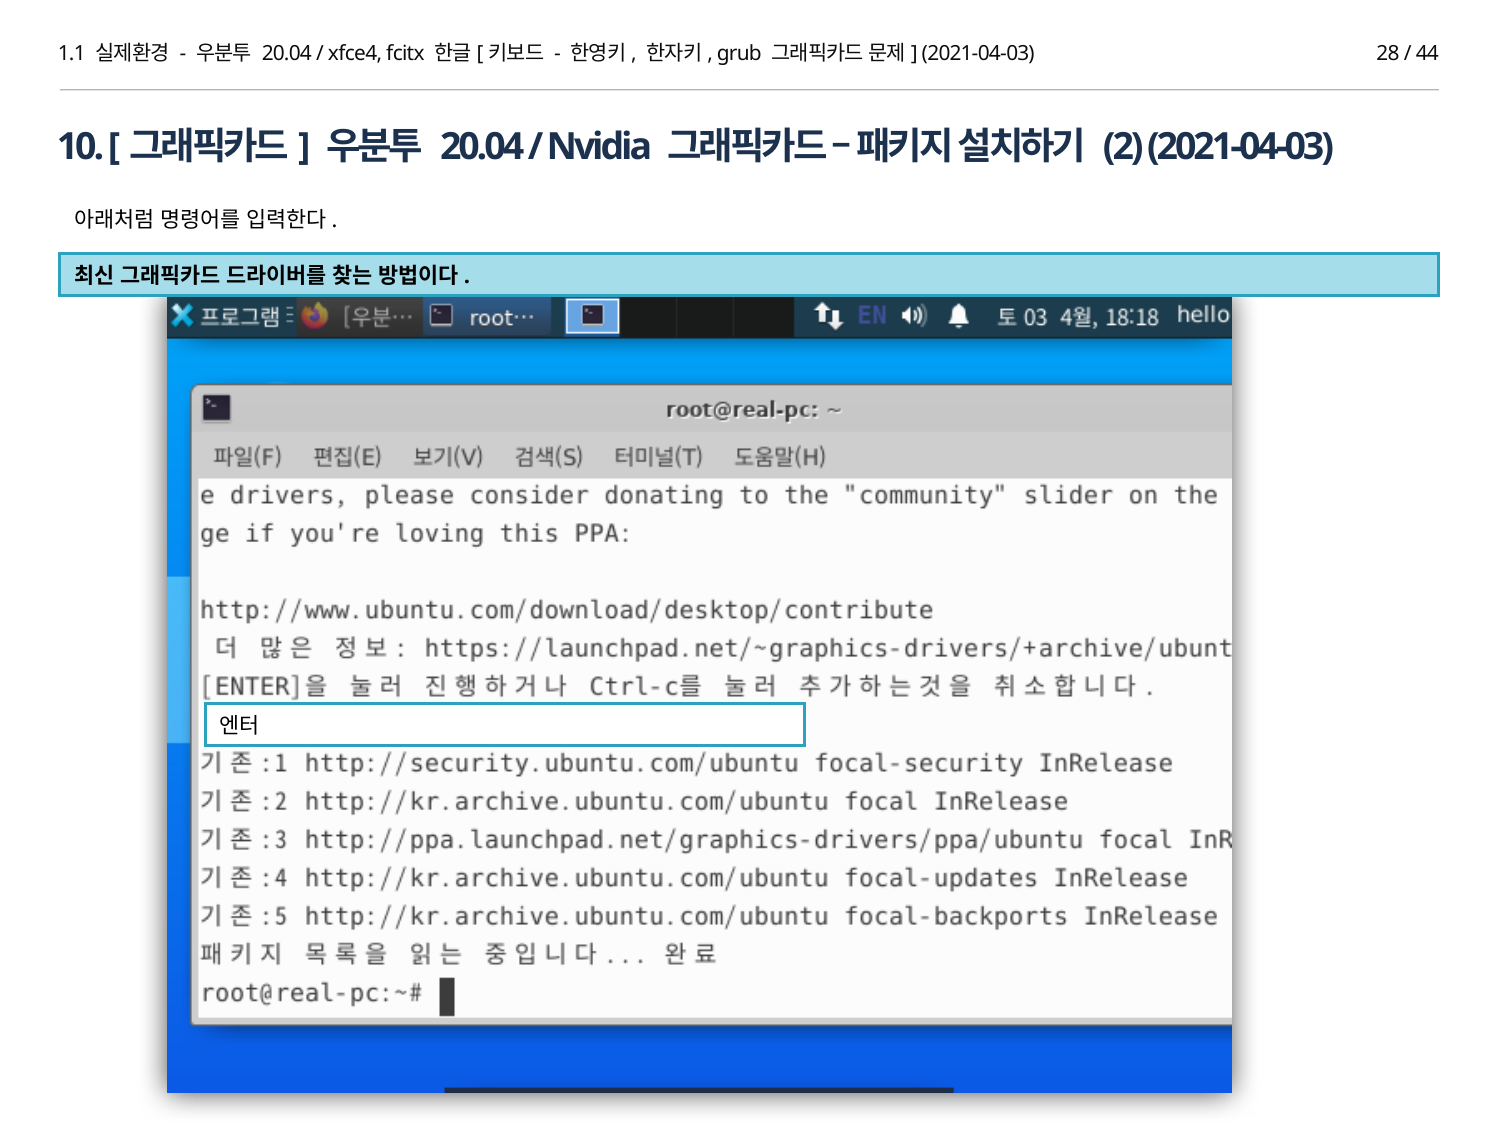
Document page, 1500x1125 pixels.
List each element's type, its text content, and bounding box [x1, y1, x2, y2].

text_box 10. [그래픽카드] 우분투 20.04 / Nvidia 그래픽카드 – 패키지 설치하기 (2) (2021-04-03) [42, 114, 1439, 211]
text_box 1.1 실제환경 - 우분투 20.04 / xfce4, fcitx 한글[키보드 - 한영키, 한자키, grub 그래픽카드 문제] (2021-04-03) [43, 32, 1193, 72]
text_box 28 / 44 [1193, 31, 1454, 75]
text_box 아래처럼 명령어를 입력한다. [59, 192, 1450, 245]
picture [167, 294, 1233, 1094]
text_box 최신 그래픽카드 드라이버를 찾는 방법이다. [58, 252, 1441, 298]
